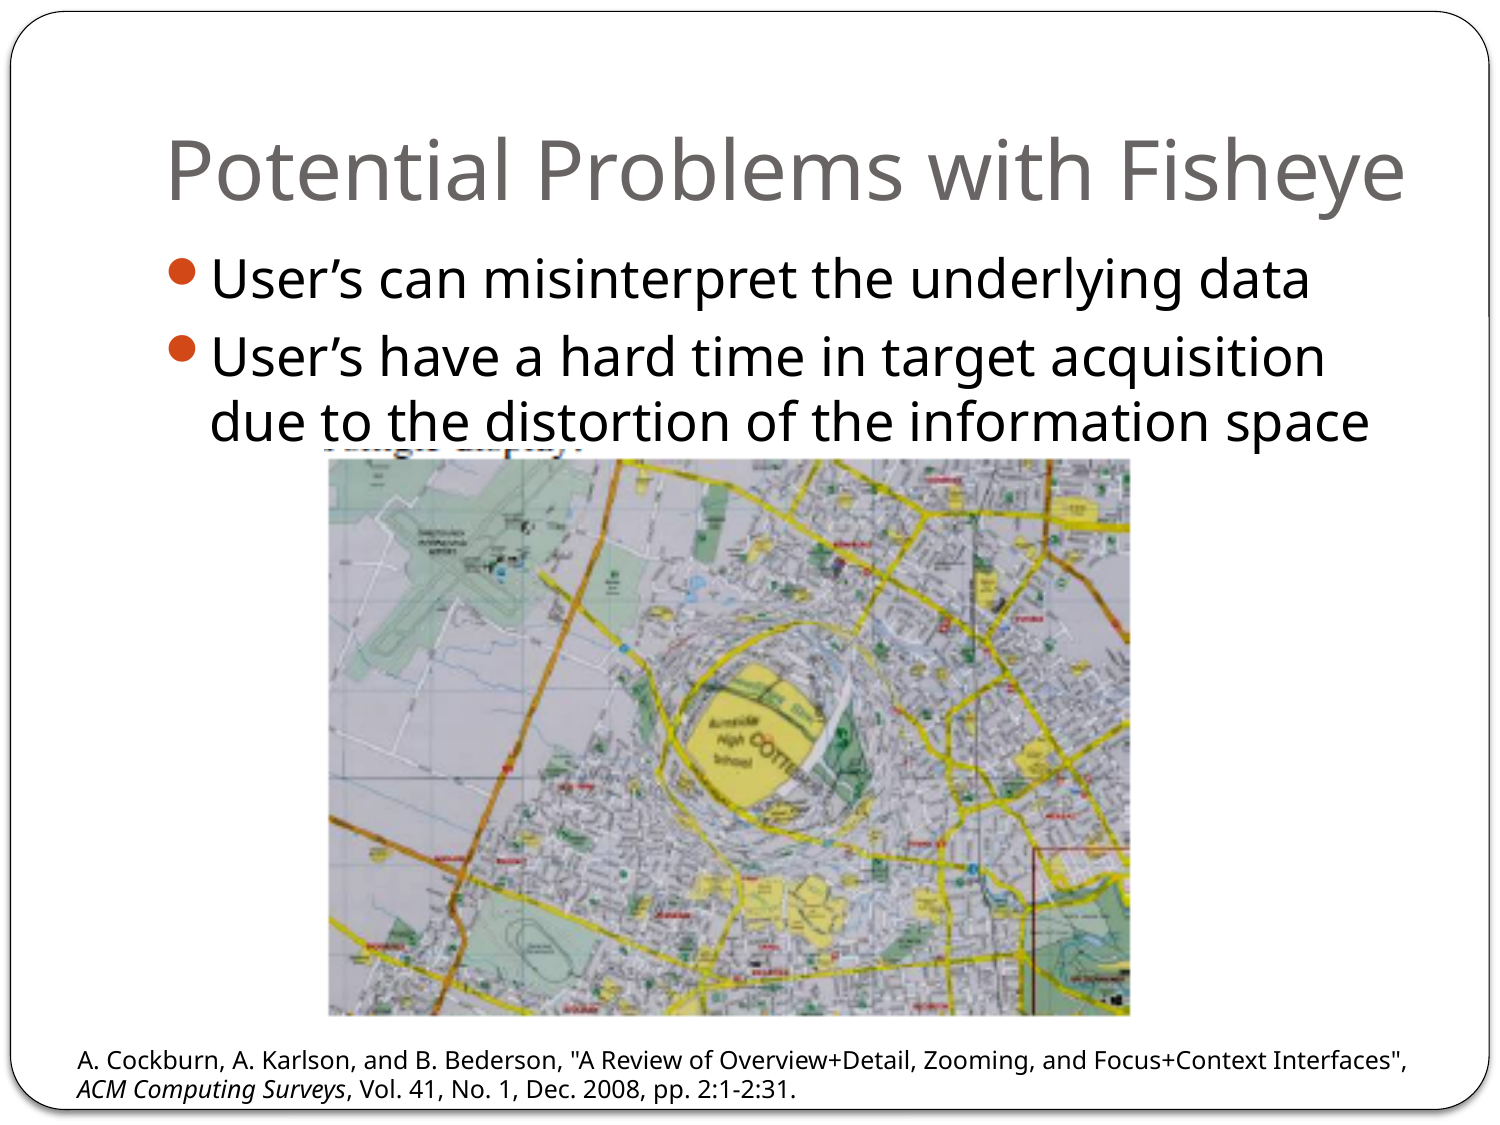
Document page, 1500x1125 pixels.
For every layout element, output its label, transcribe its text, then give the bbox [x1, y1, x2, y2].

title Potential Problems with Fisheye [150, 45, 1425, 233]
text_box A. Cockburn, A. Karlson, and B. Bederson, "A Review of Overview+Detail, Zooming, and Focus+Context Interfaces", ACM Computing Surveys, Vol. 41, No. 1, Dec. 2008, pp. 2:1-2:31. [62, 1036, 1438, 1112]
picture [324, 449, 1139, 1026]
list User’s can misinterpret the underlying data User’s have a hard time in target acquisition due to the distortion of the information space [150, 237, 1425, 988]
